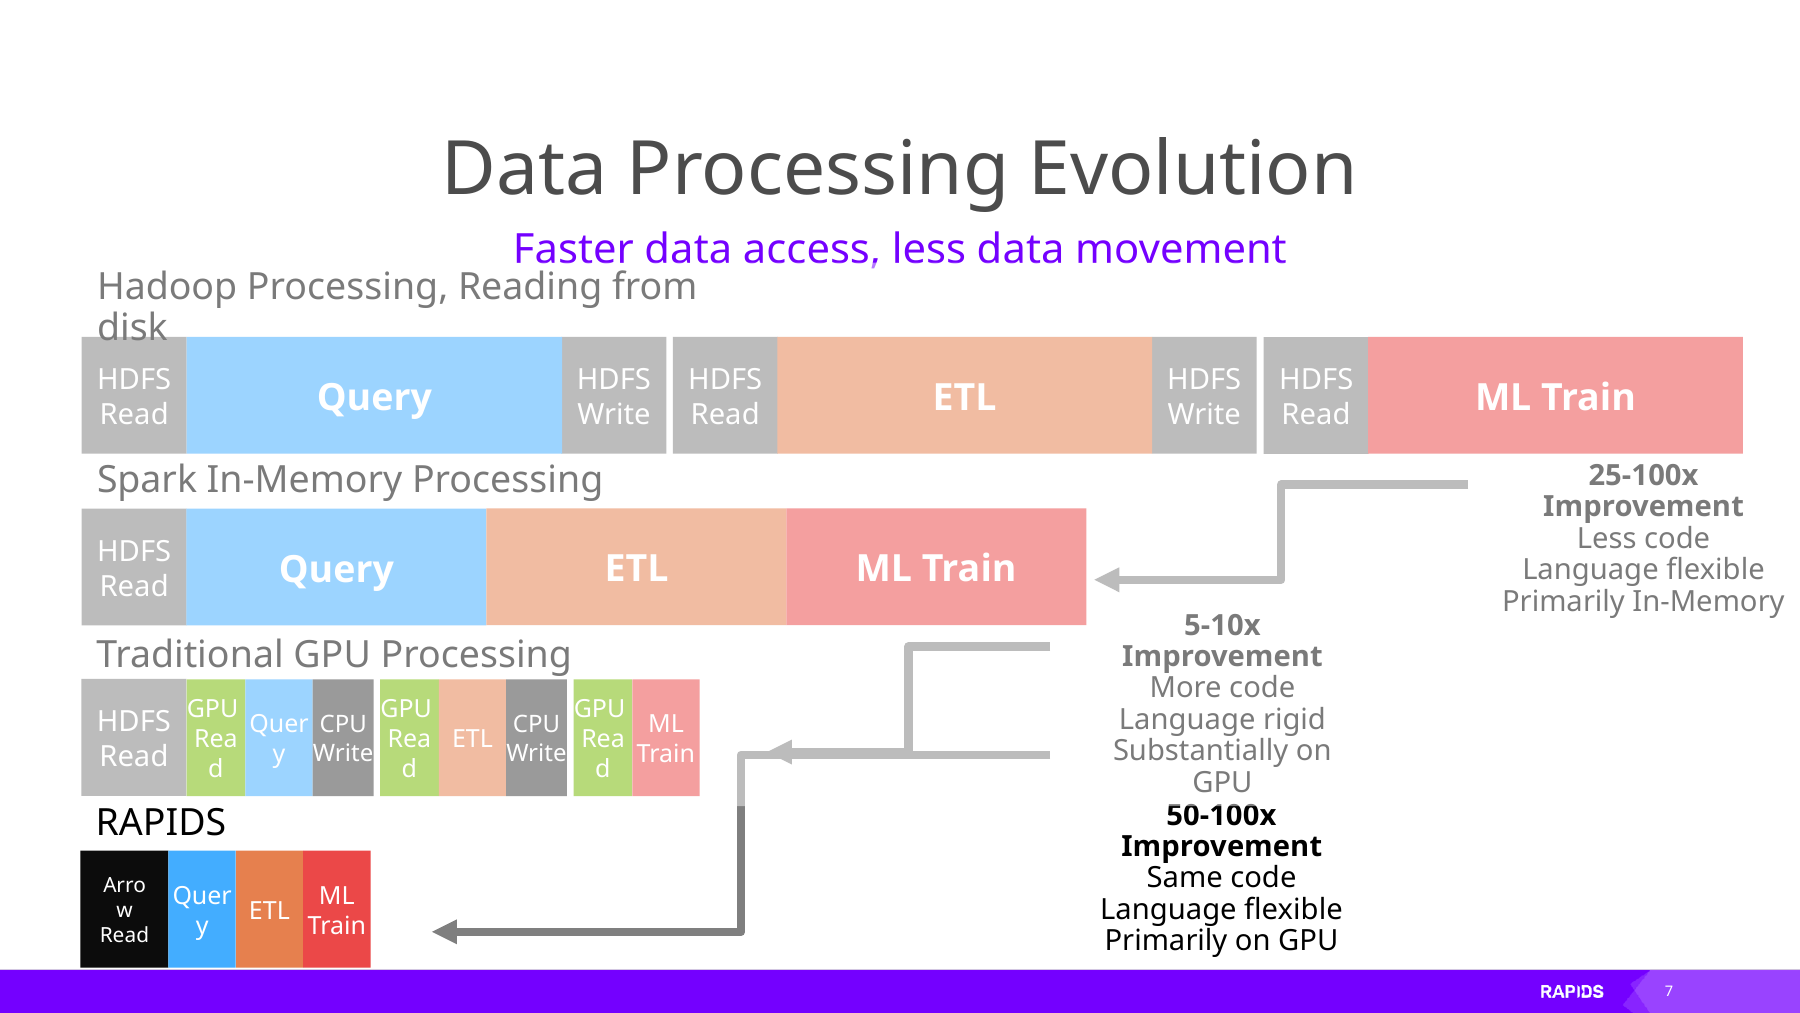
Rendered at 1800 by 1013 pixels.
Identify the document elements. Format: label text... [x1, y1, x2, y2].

text_box RAPIDS [80, 807, 426, 852]
text_box 50-100x Improvement Same code Language flexible Primarily on GPU [1050, 807, 1394, 982]
text_box [51, 262, 1800, 807]
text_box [431, 754, 1051, 933]
text_box Query [168, 850, 236, 968]
text_box ETL [236, 852, 303, 968]
title Data Processing Evolution [81, 120, 1719, 206]
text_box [1093, 484, 1469, 580]
text_box Arrow Read [80, 852, 168, 968]
list Faster data access, less data movement [81, 206, 1719, 262]
picture [0, 0, 1800, 1013]
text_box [766, 646, 1051, 753]
text_box ML Train [303, 852, 371, 968]
